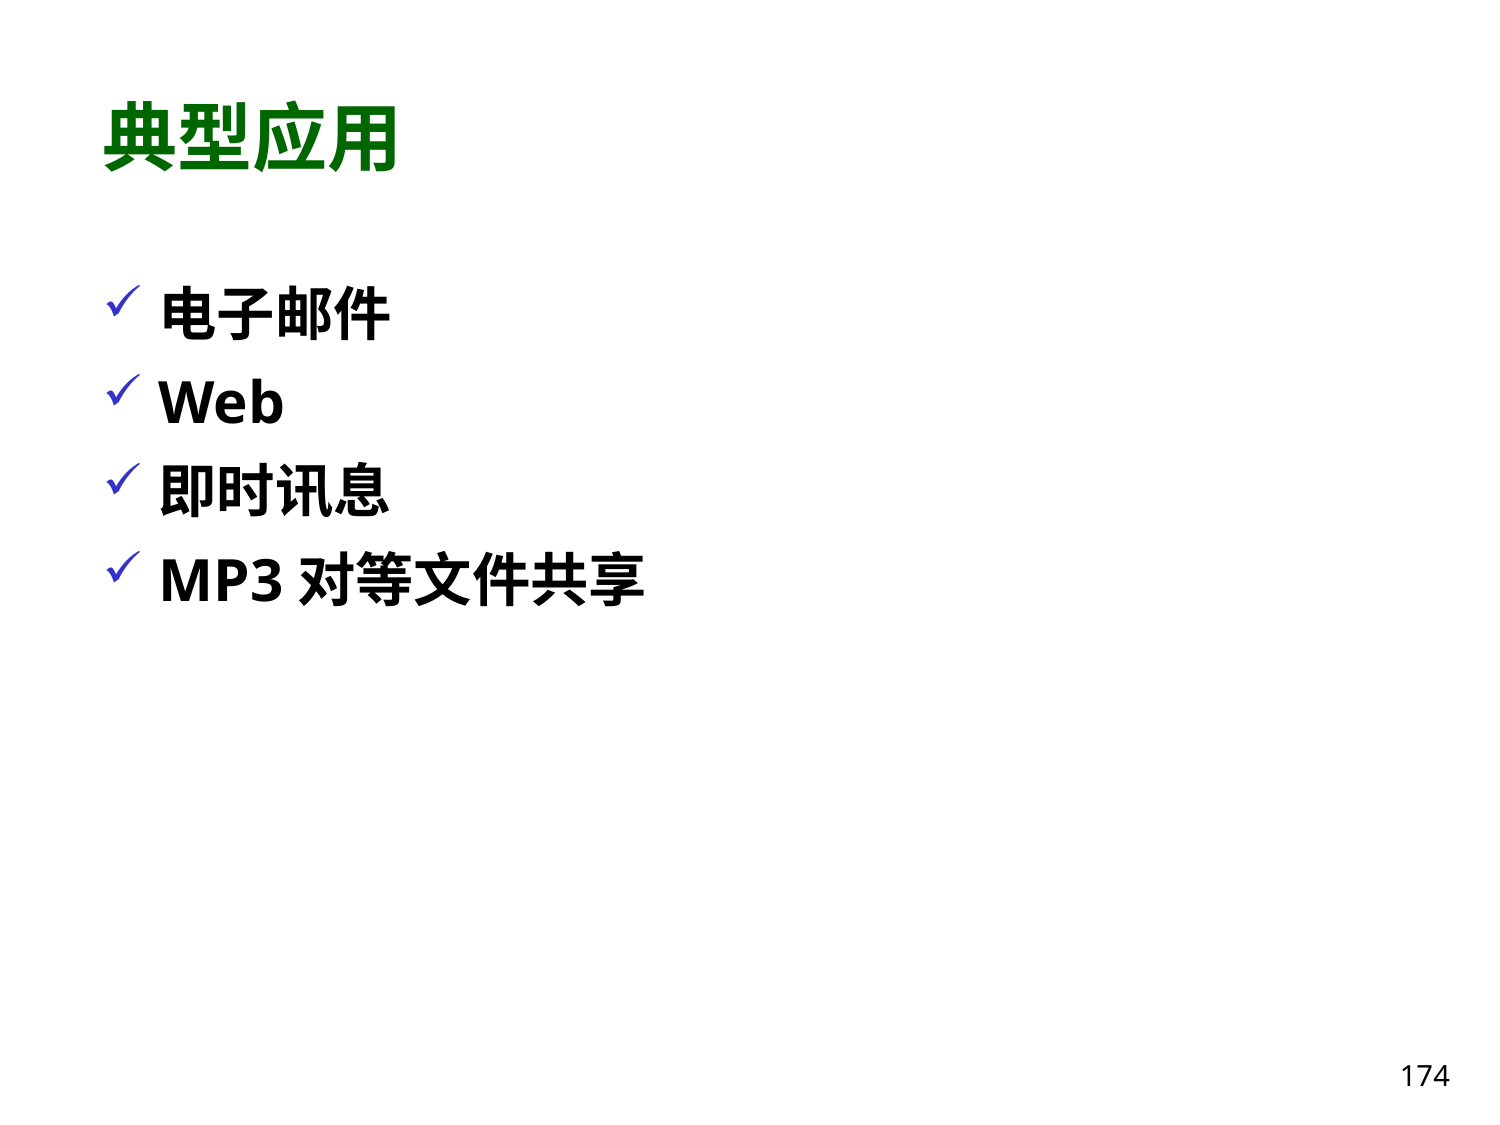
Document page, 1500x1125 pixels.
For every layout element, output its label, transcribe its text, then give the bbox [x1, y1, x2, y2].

title 典型应用 [87, 67, 1466, 204]
list 电子邮件 Web 即时讯息 MP3对等文件共享 [87, 262, 1363, 730]
slide_number 174 [1362, 1050, 1466, 1125]
